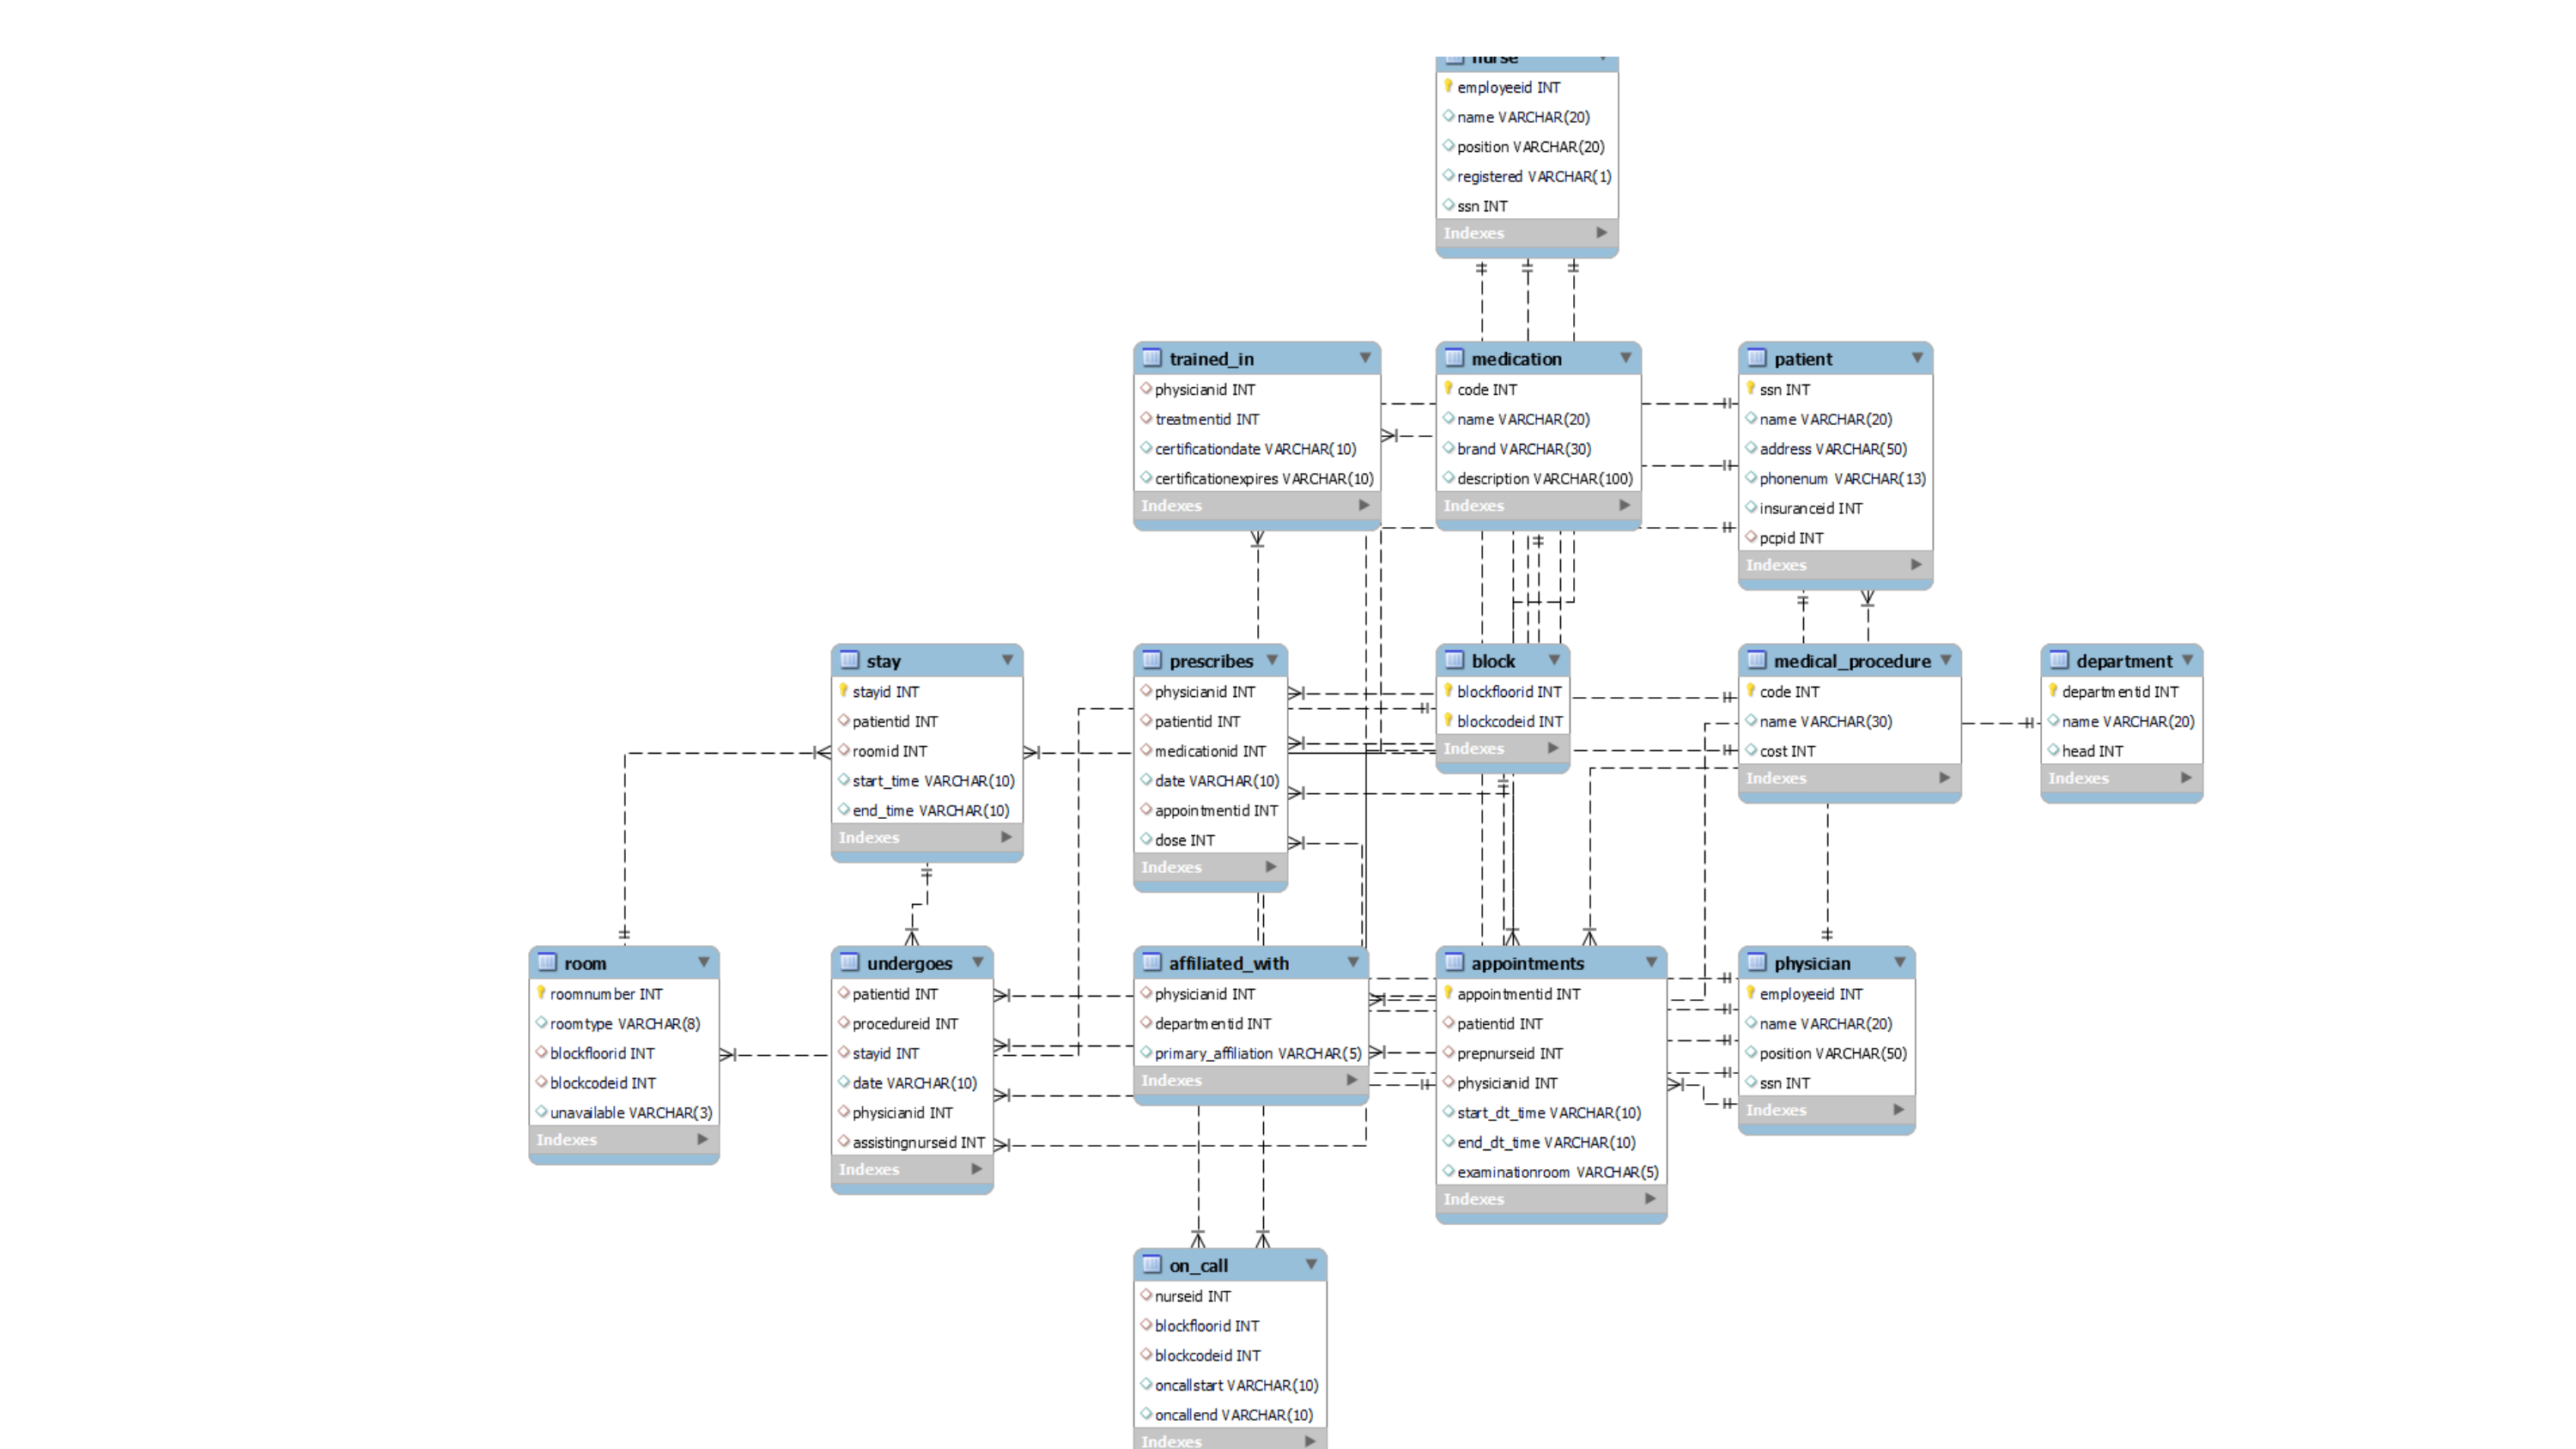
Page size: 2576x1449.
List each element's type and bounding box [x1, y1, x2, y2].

text_box [515, 57, 2217, 1449]
